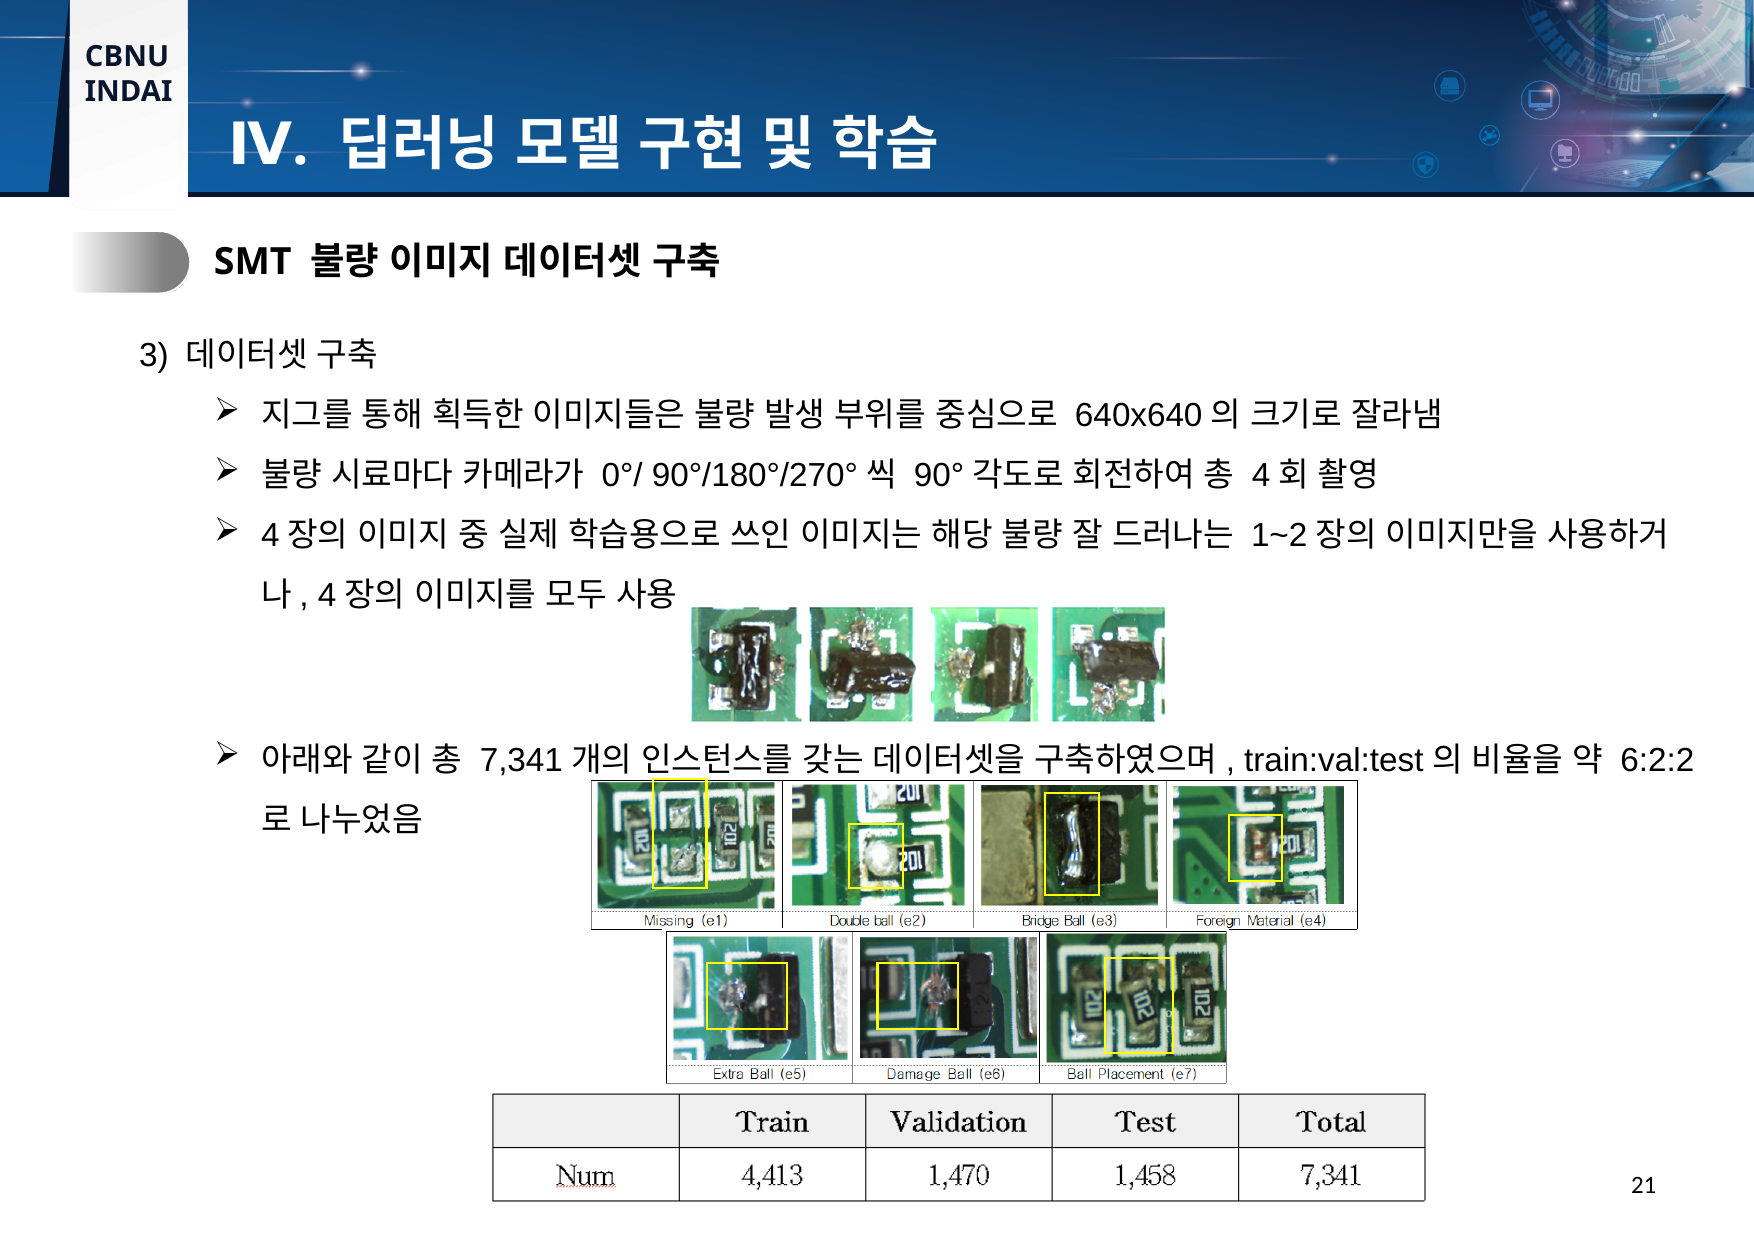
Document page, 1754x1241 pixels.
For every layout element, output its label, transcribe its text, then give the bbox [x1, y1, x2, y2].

text_box 3) 데이터셋 구축 지그를 통해 획득한 이미지들은 불량 발생 부위를 중심으로 640x640의 크기로 잘라냄 불량 시료마다 카메라가 0°/ 90°/180°/270°씩 90°각도로 회전하여 총 4회 촬영 4장의 이미지 중 실제 학습용으로 쓰인 이미지는 해당 불량 잘 드러나는 1~2장의 이미지만을 사용하거나, 4장의 이미지를 모두 사용 아래와 같이 총 7,341개의 인스턴스를 갖는 데이터셋을 구축하였으며, train:val:test의 비율을 약 6:2:2로 나누었음 [124, 306, 1717, 1055]
picture [0, 0, 69, 192]
text_box Ⅳ. 딥러닝 모델 구현 및 학습 [213, 98, 1522, 184]
picture [684, 599, 1170, 725]
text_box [588, 778, 1360, 1087]
picture [188, 0, 1754, 192]
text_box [70, 230, 1109, 294]
picture [487, 1086, 1431, 1207]
text_box 21 [1616, 1160, 1752, 1206]
